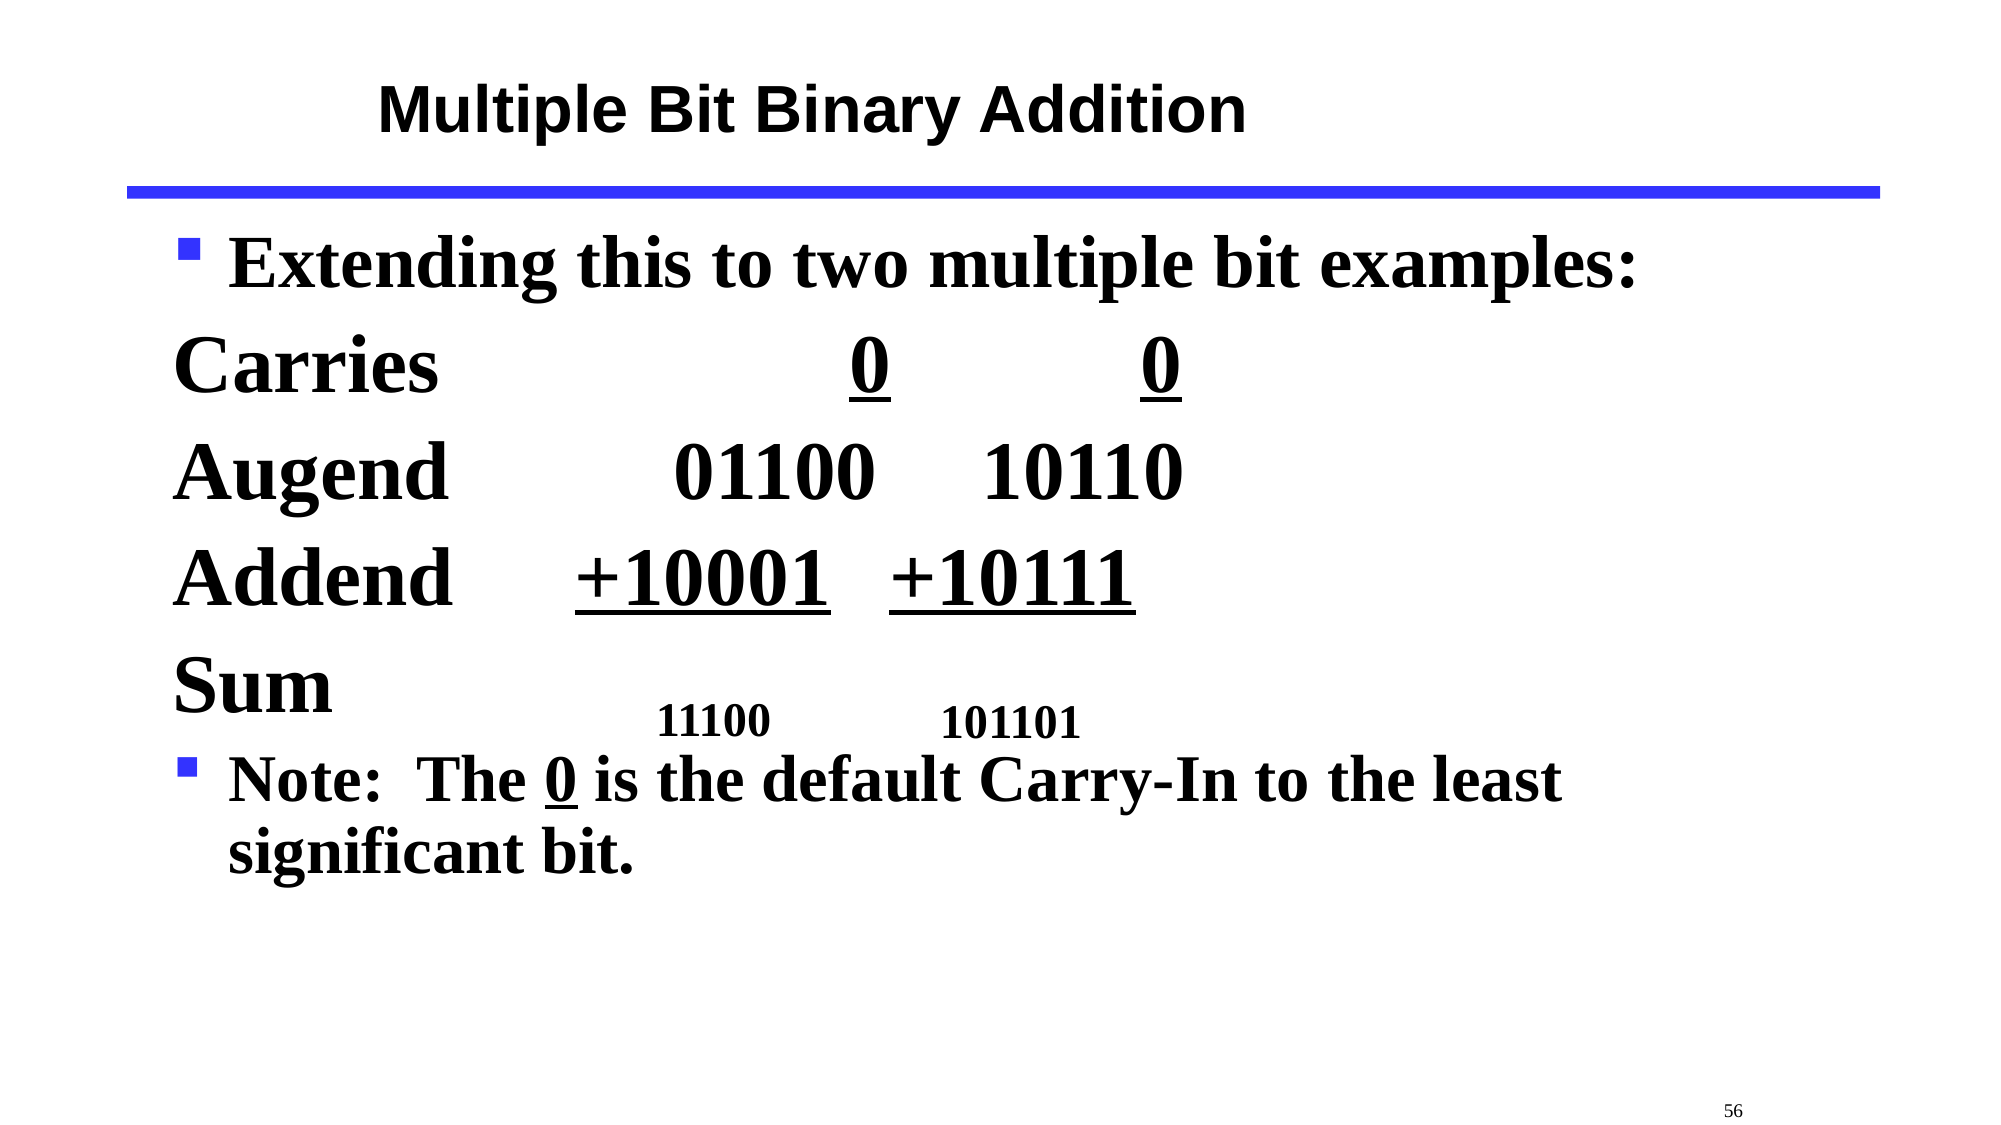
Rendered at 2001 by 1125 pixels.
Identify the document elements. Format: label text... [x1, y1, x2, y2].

list Extending this to two multiple bit examples: Carries 0 0 Augend 01100 10110 Addend +10001 +10111 Sum Note: The 0 is the default Carry-In to the least significant bit. [157, 215, 1858, 1041]
text_box 11100 [605, 624, 787, 753]
slide_number 56 [1580, 1068, 2000, 1125]
title Multiple Bit Binary Addition [362, 37, 1500, 175]
text_box 101101 [889, 626, 1098, 756]
